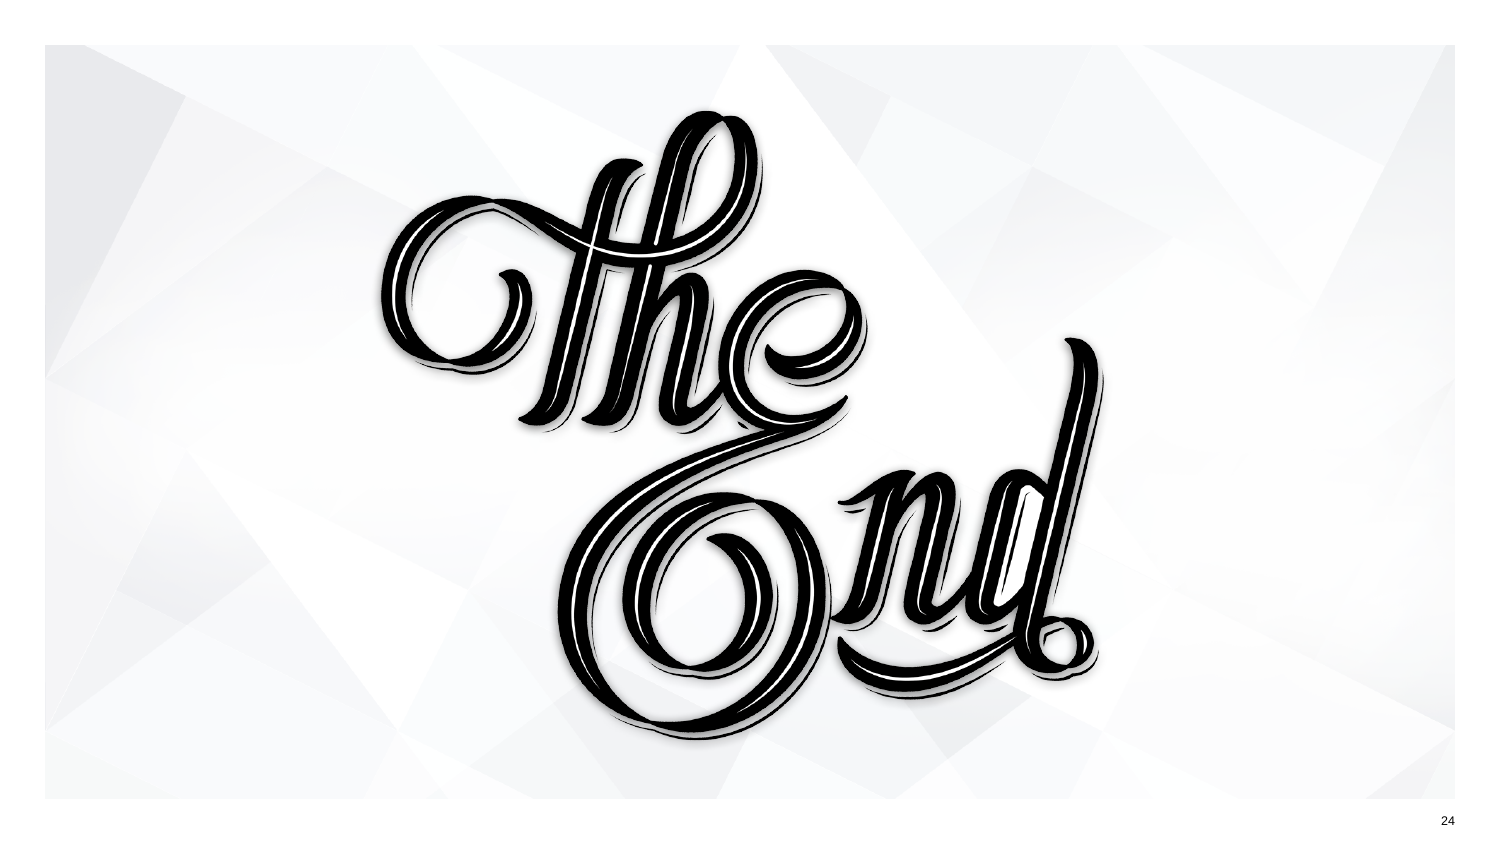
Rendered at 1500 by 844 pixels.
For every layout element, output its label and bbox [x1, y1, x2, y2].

picture [45, 45, 1455, 799]
